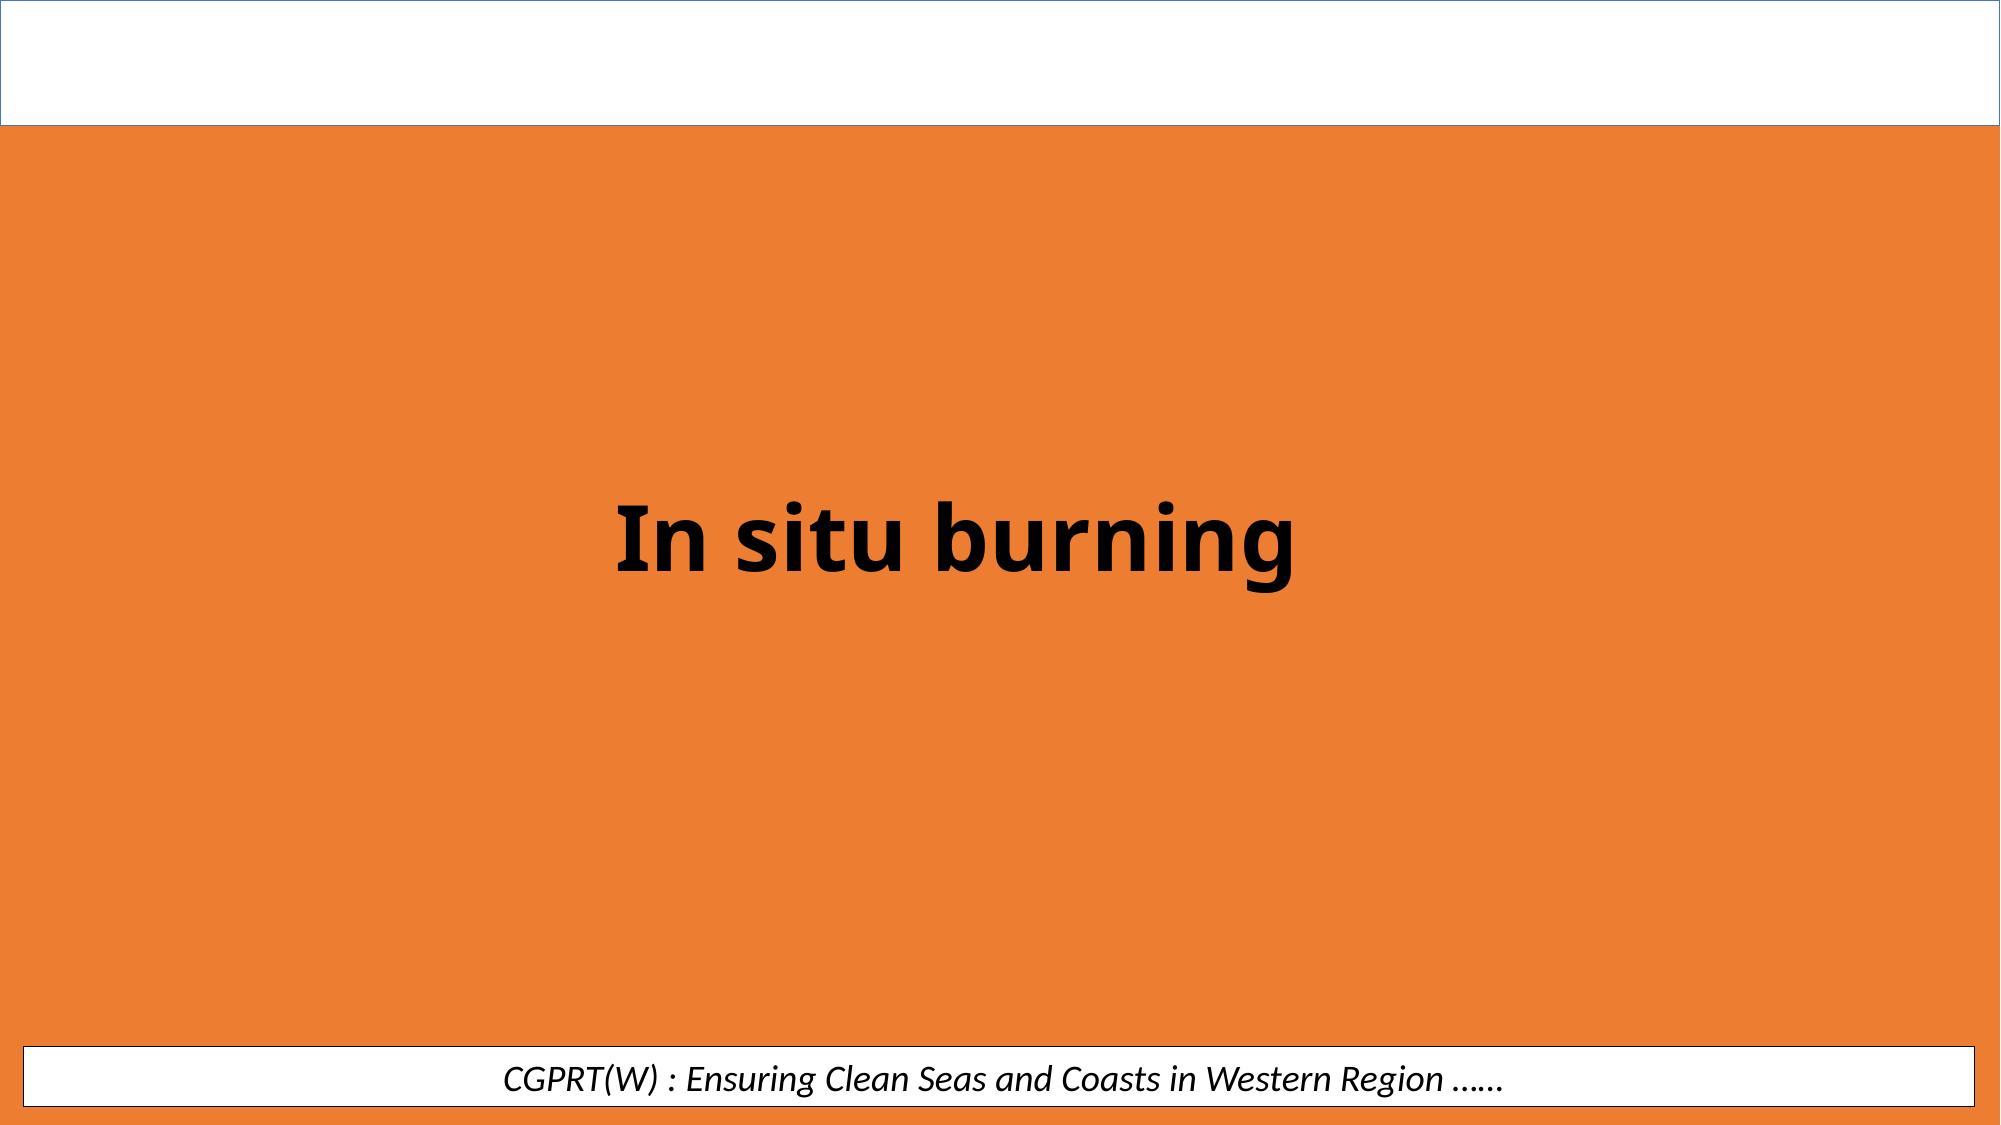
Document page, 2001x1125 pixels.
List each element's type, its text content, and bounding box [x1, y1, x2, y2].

text_box [0, 0, 2000, 126]
text_box CGPRT(W) : Ensuring Clean Seas and Coasts in Western Region …… [23, 1046, 1975, 1107]
text_box In situ burning [540, 485, 1421, 625]
